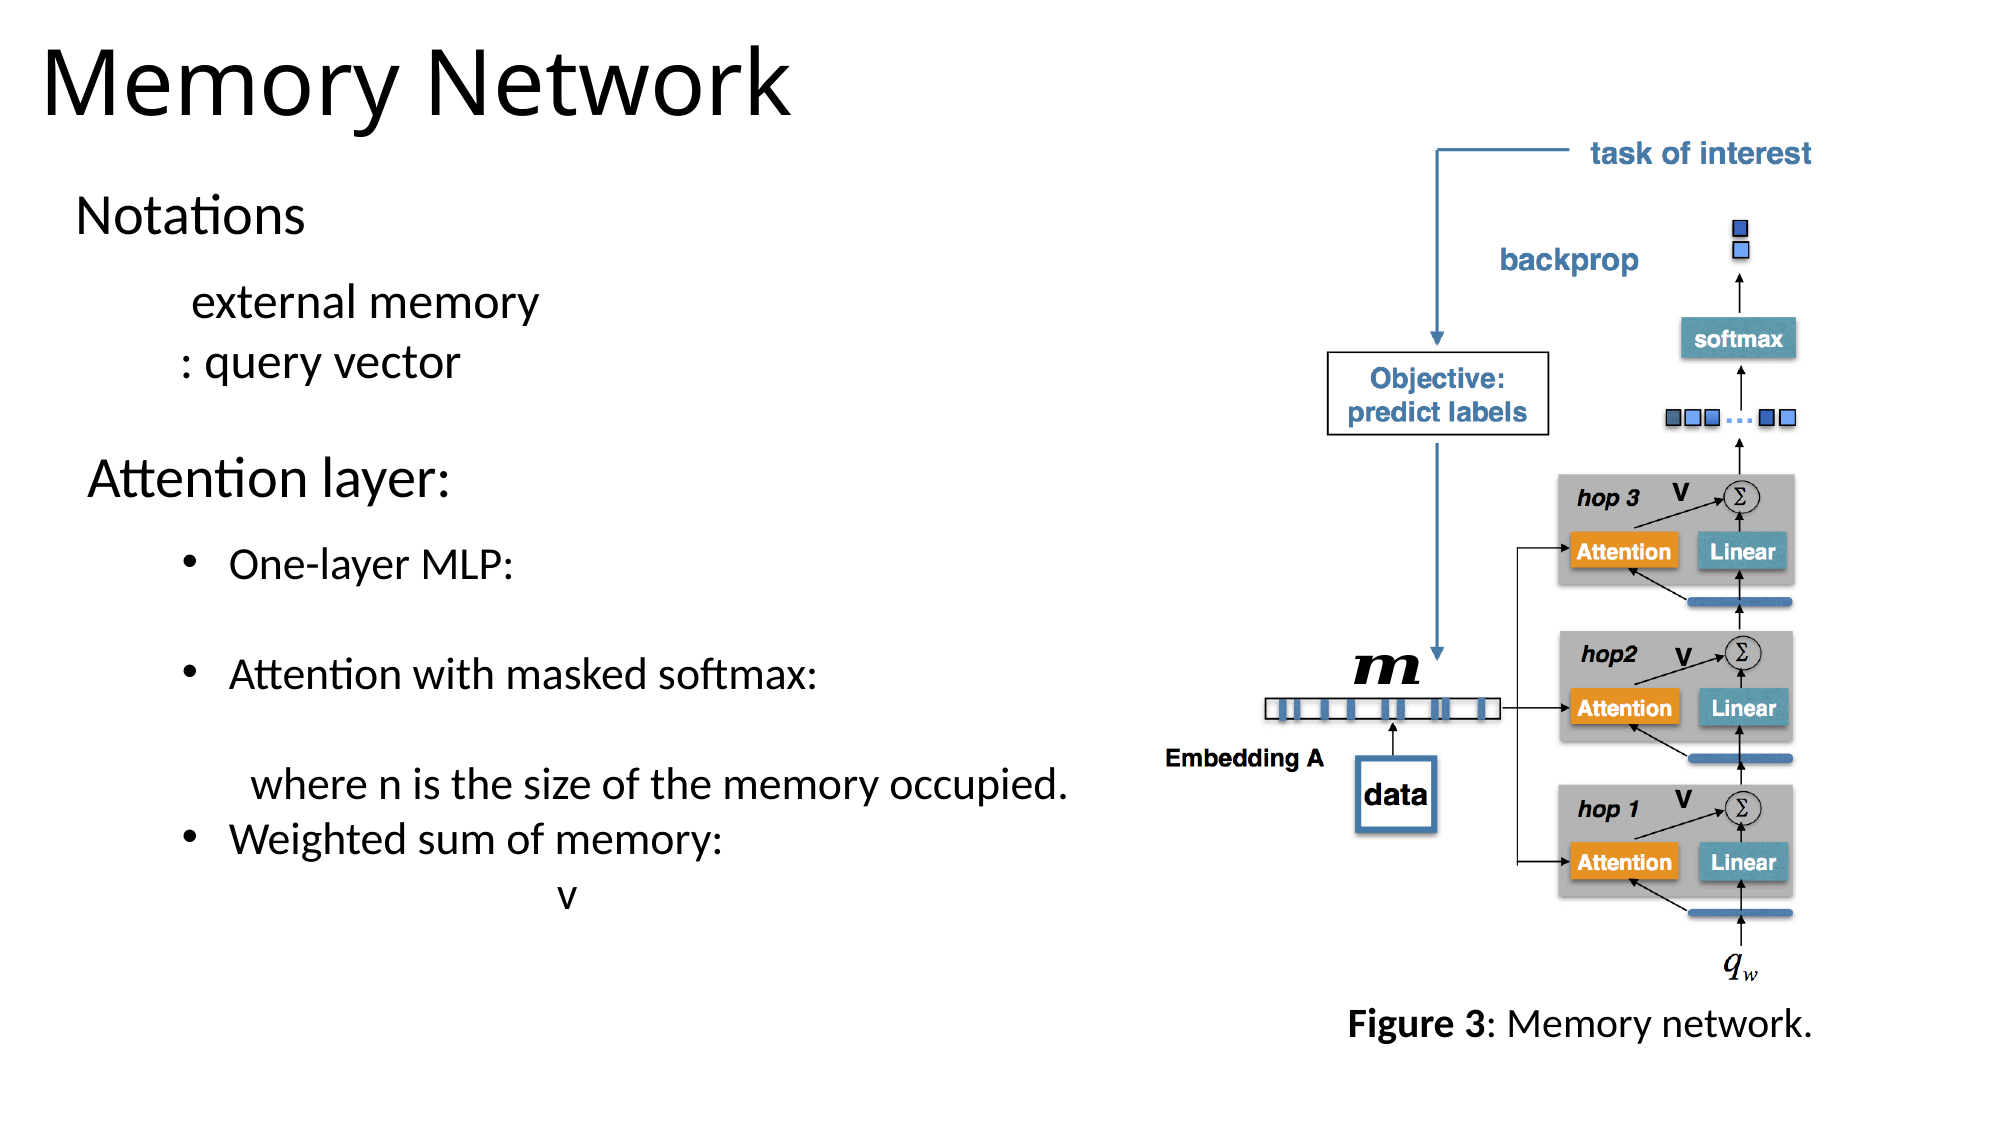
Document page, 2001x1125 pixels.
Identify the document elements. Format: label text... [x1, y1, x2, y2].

picture [1159, 118, 1831, 989]
text_box Attention layer: [72, 431, 477, 517]
title Memory Network [24, 5, 1750, 167]
text_box Figure 3: Memory network. [1333, 989, 1829, 1054]
text_box Notations [61, 169, 322, 254]
